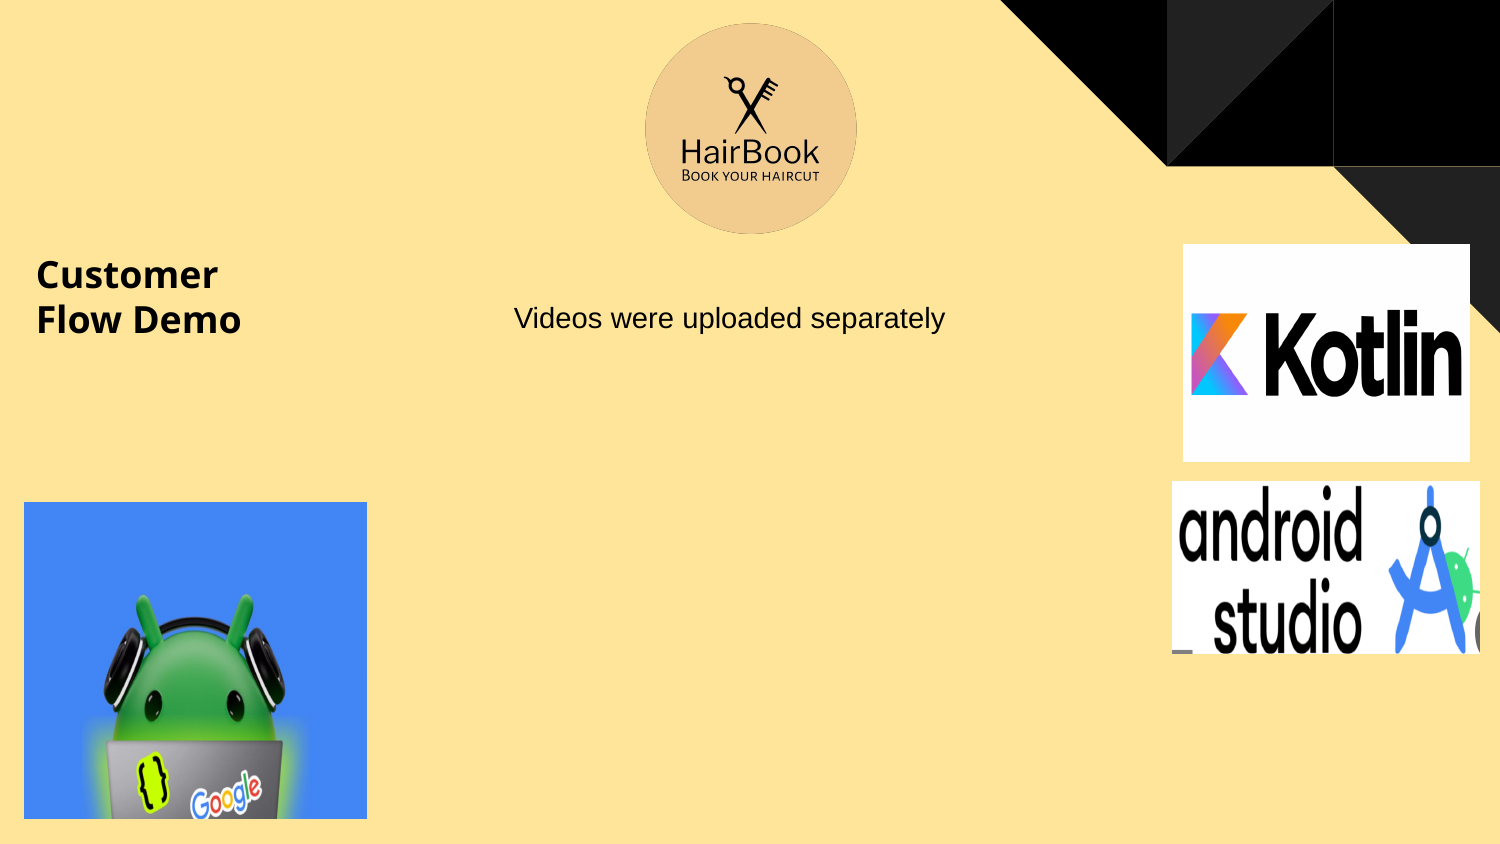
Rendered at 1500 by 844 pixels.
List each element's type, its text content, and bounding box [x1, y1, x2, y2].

picture [1182, 244, 1470, 462]
picture [641, 19, 859, 237]
text_box Videos were uploaded separately [499, 291, 966, 342]
text_box Customer Flow Demo [20, 235, 327, 363]
picture [24, 502, 367, 820]
picture [1172, 481, 1480, 654]
